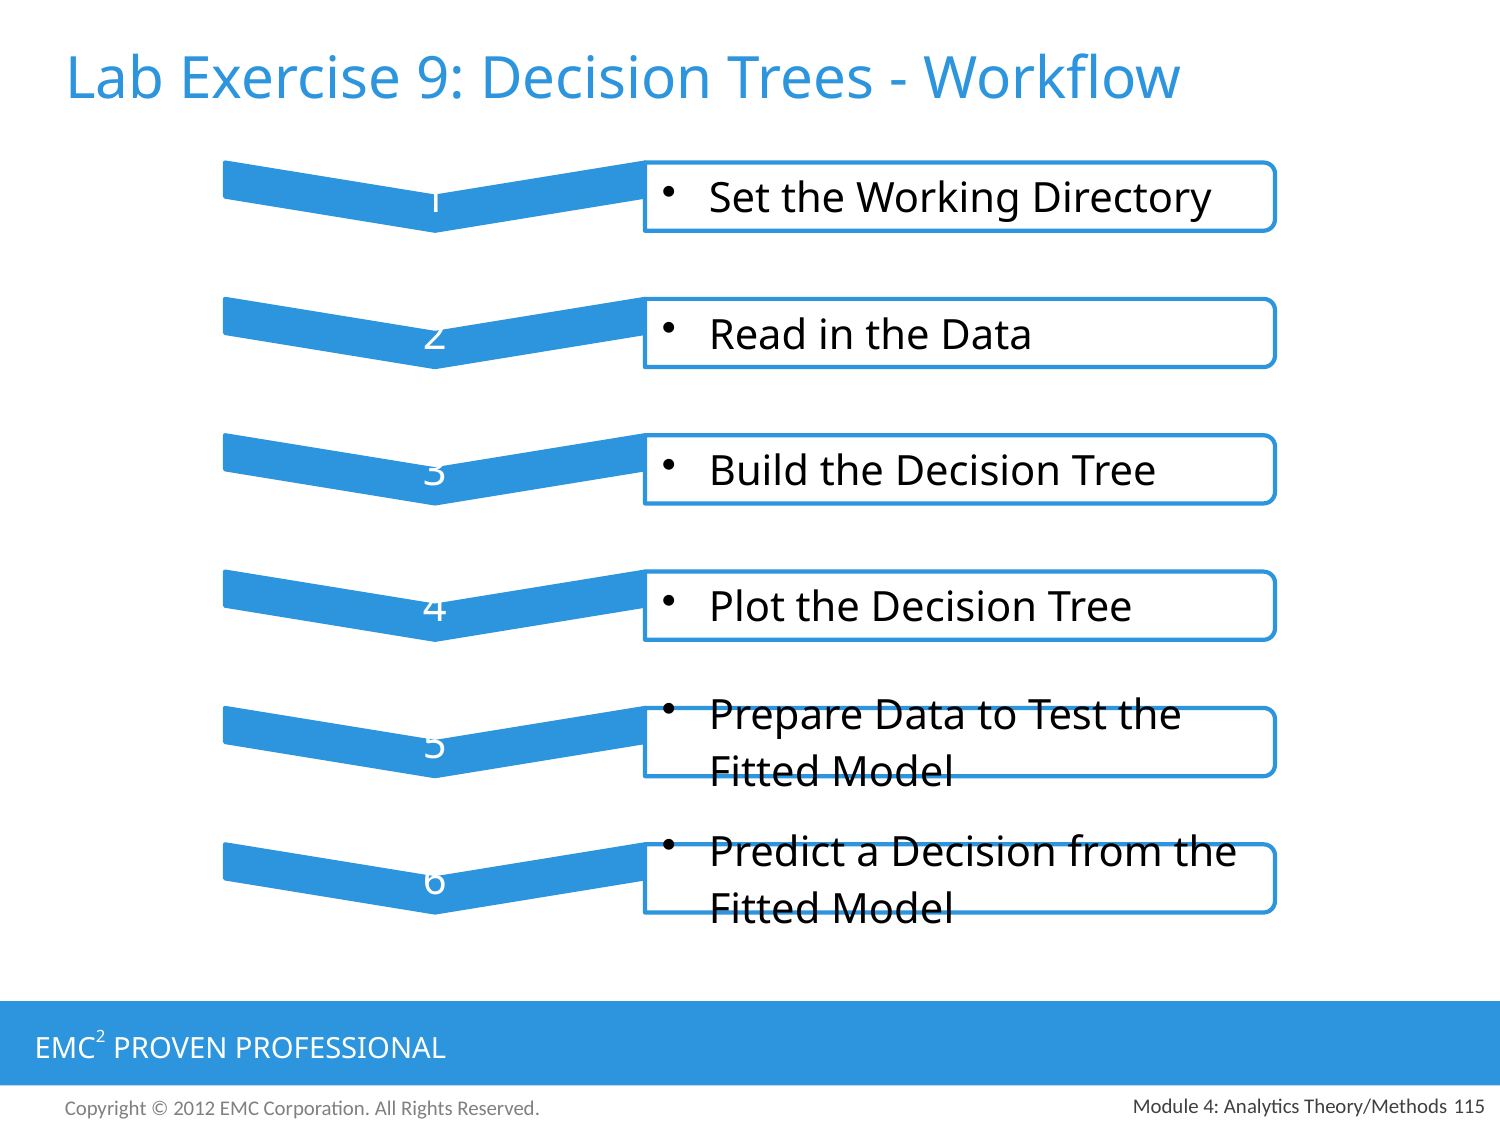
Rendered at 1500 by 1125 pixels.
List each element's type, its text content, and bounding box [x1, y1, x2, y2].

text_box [224, 162, 1276, 913]
slide_number 115 [1425, 1087, 1500, 1125]
title Lab Exercise 9: Decision Trees - Workflow [49, 12, 1438, 138]
footer Module 4: Analytics Theory/Methods [774, 1087, 1425, 1125]
